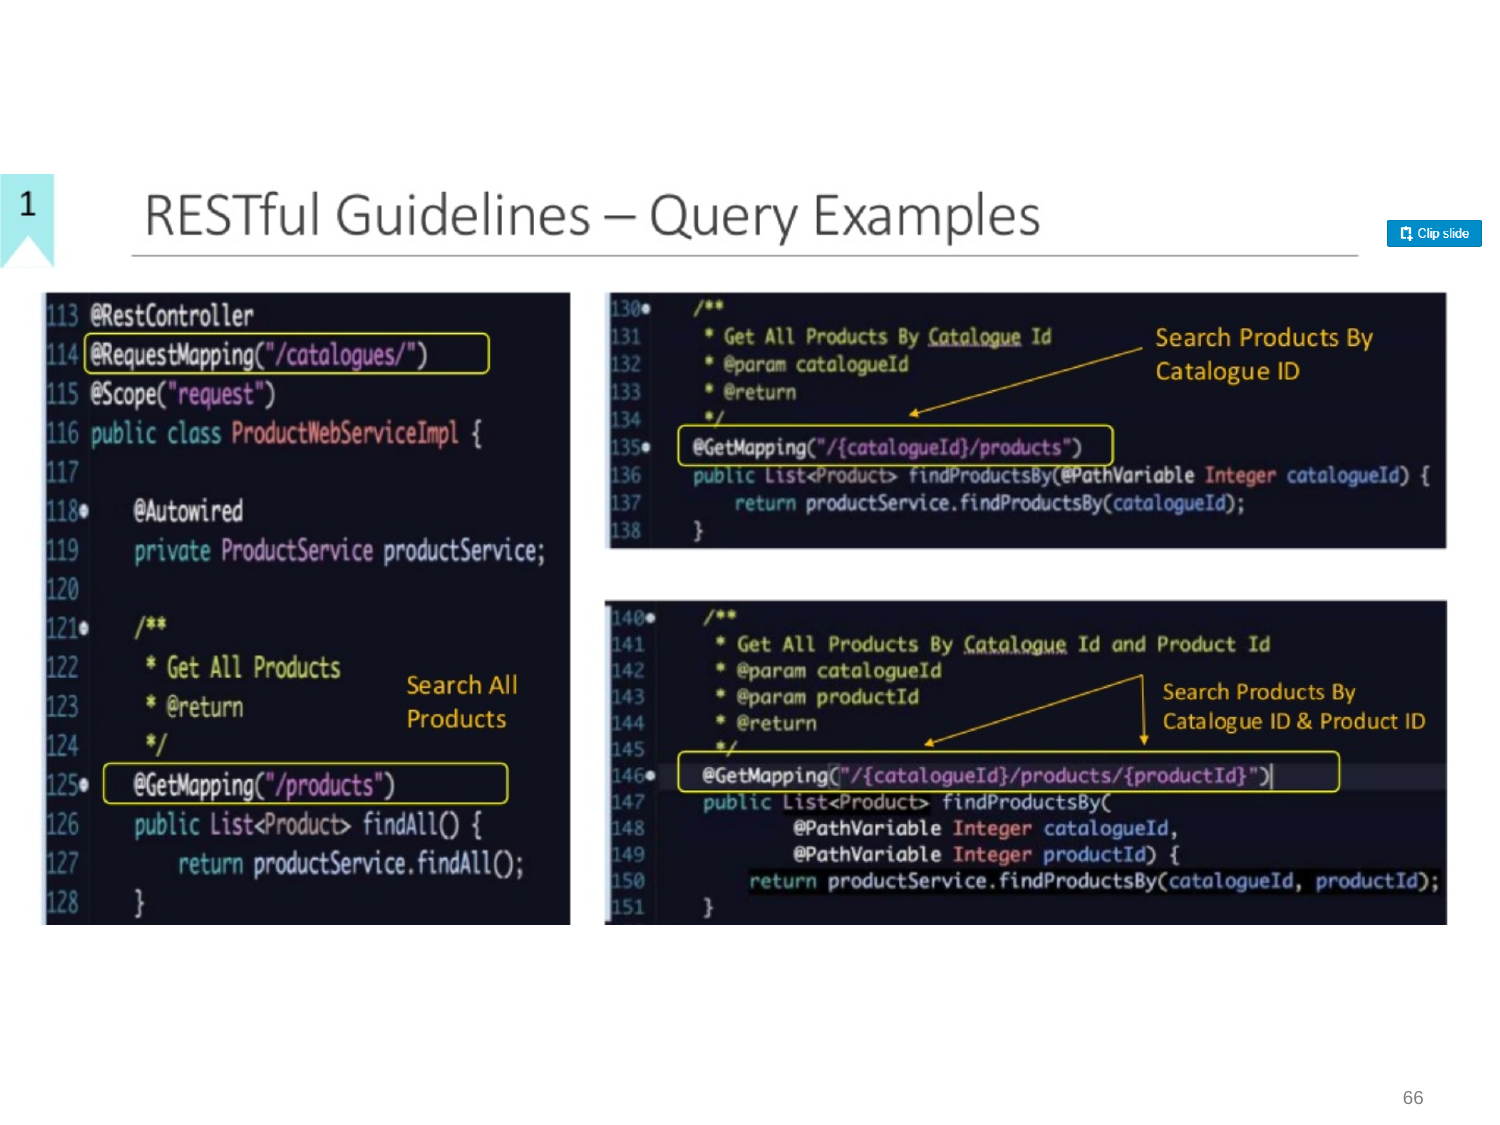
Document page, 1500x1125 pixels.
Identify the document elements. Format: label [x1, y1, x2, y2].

picture [0, 174, 1500, 926]
